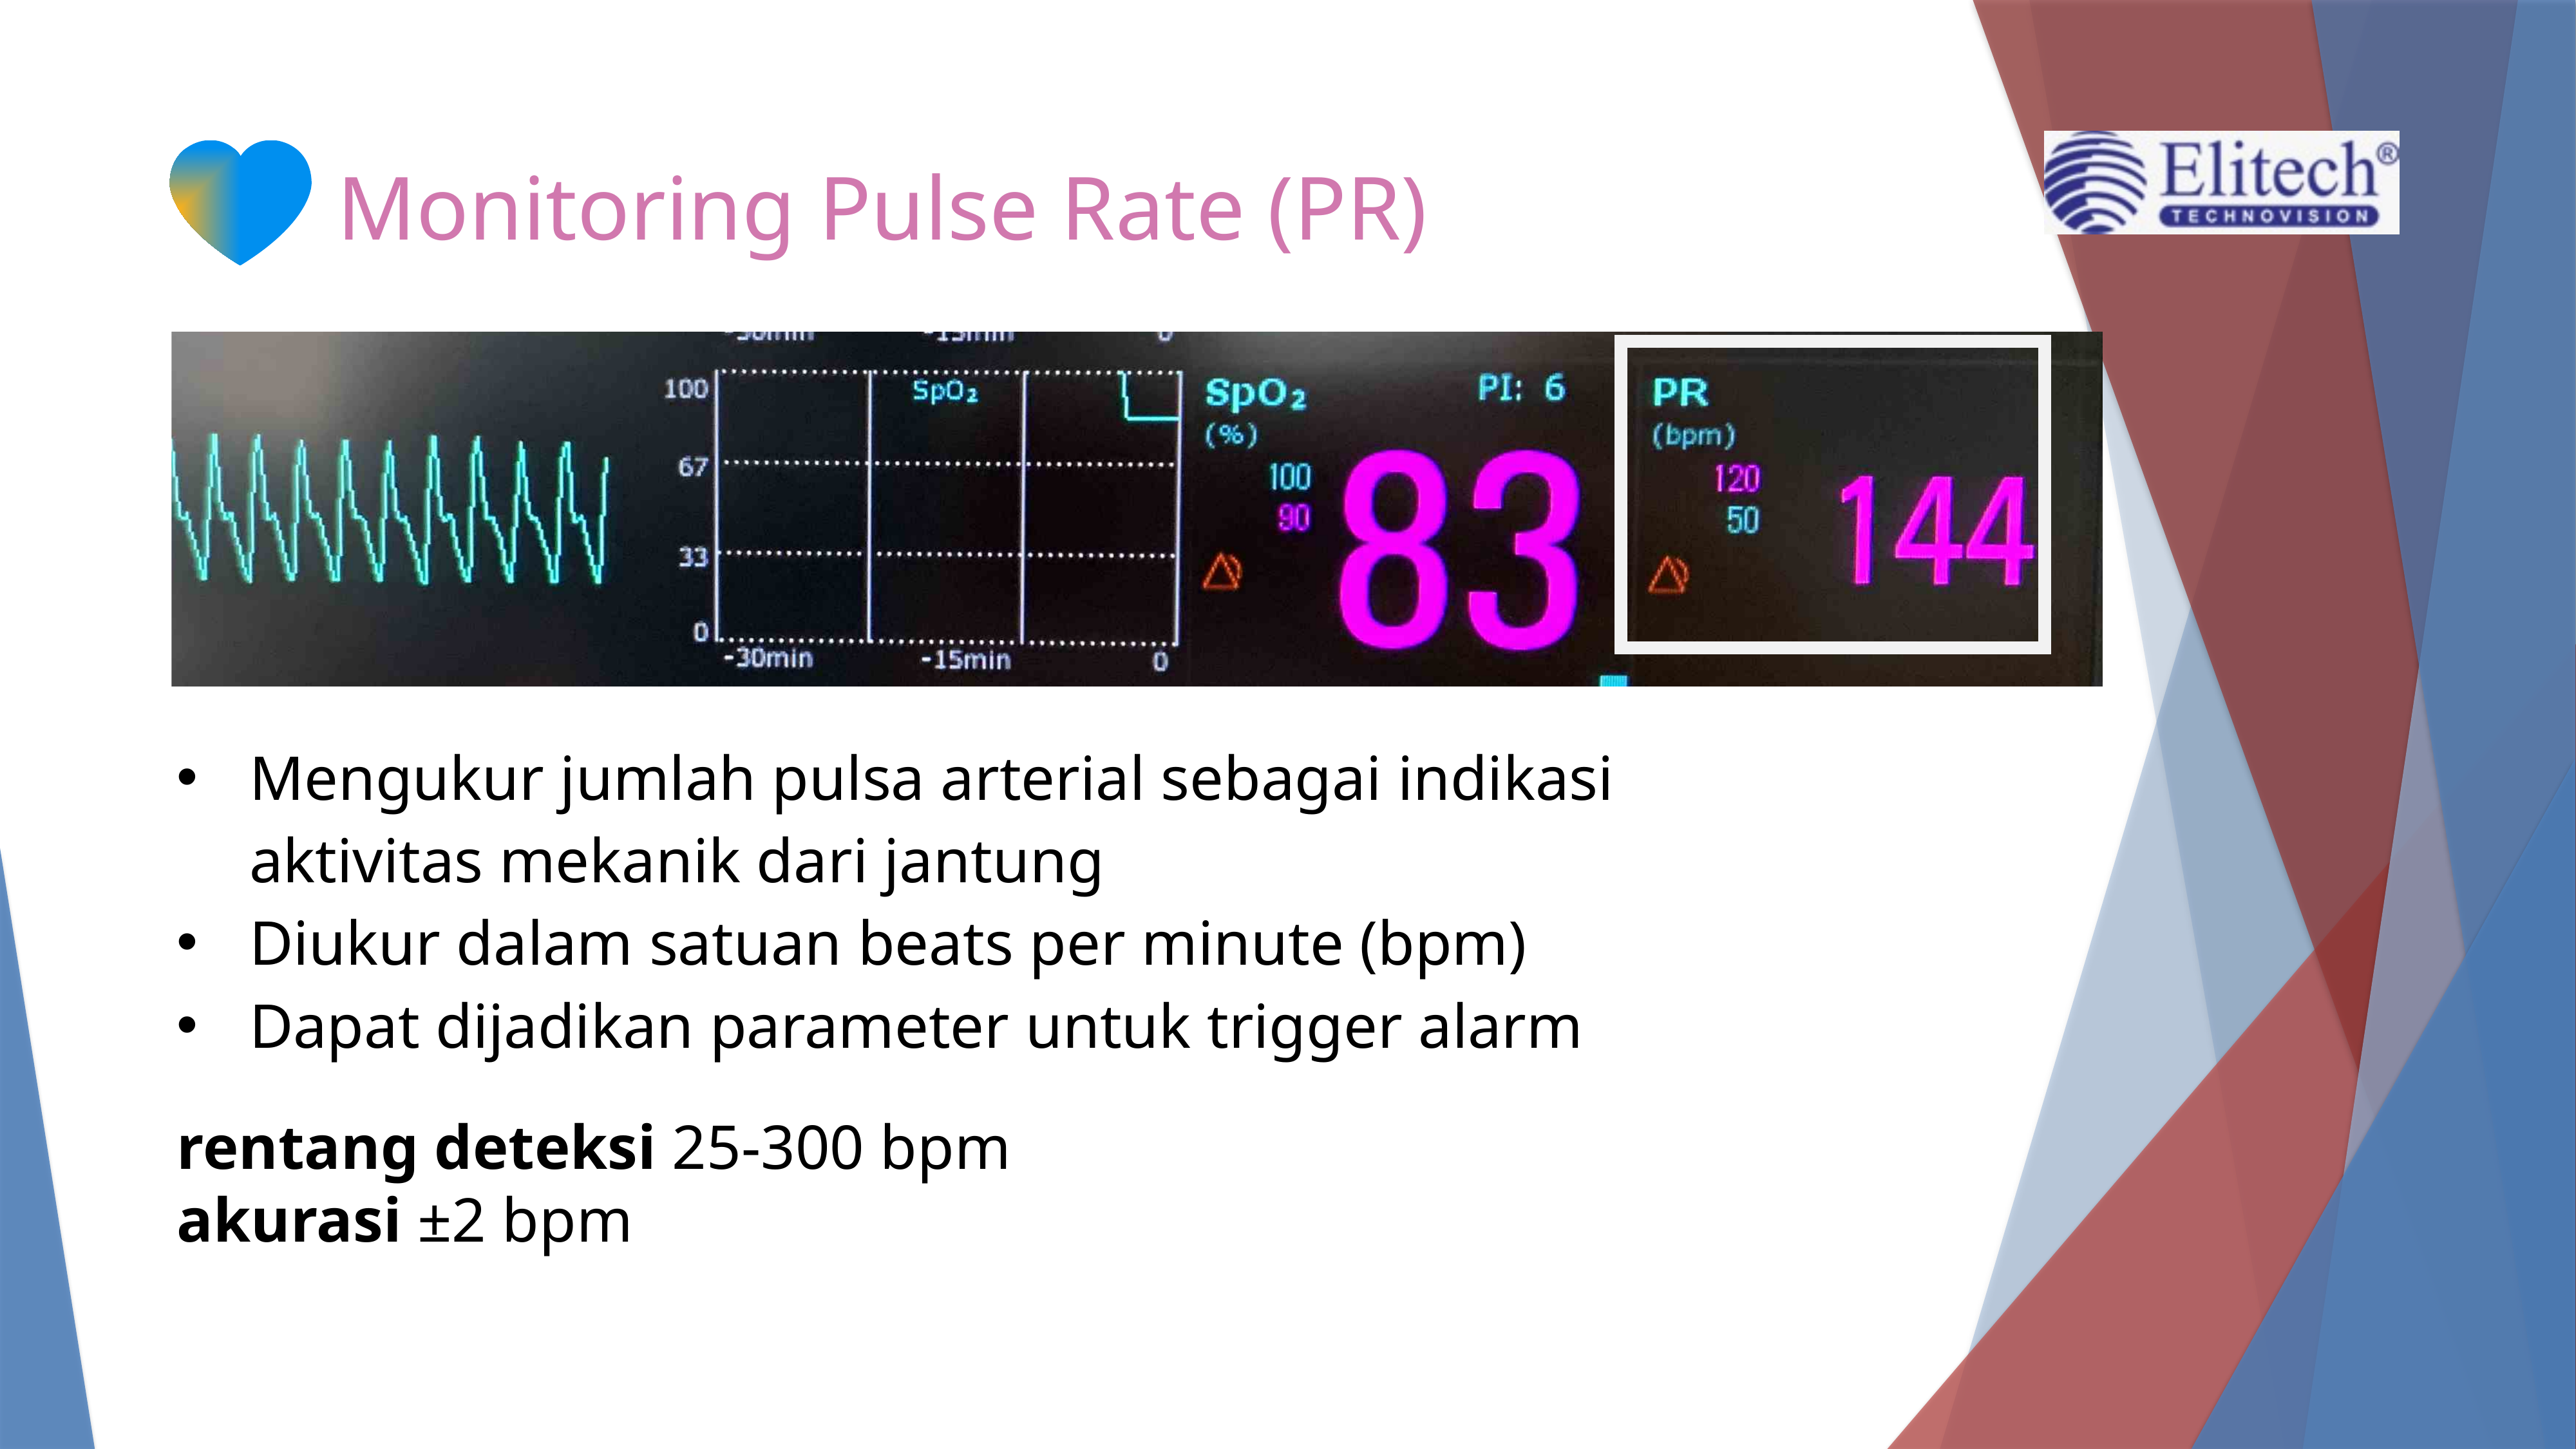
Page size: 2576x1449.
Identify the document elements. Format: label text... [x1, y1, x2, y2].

text_box [169, 140, 312, 266]
text_box rentang deteksi 25-300 bpm akurasi ±2 bpm [171, 1103, 1838, 1259]
picture [171, 331, 2103, 687]
picture [2044, 130, 2400, 235]
text_box Mengukur jumlah pulsa arterial sebagai indikasi aktivitas mekanik dari jantung Diukur dalam satuan beats per minute (bpm) Dapat dijadikan parameter untuk trigger alarm [171, 724, 1838, 1066]
text_box Monitoring Pulse Rate (PR) [332, 147, 1434, 263]
